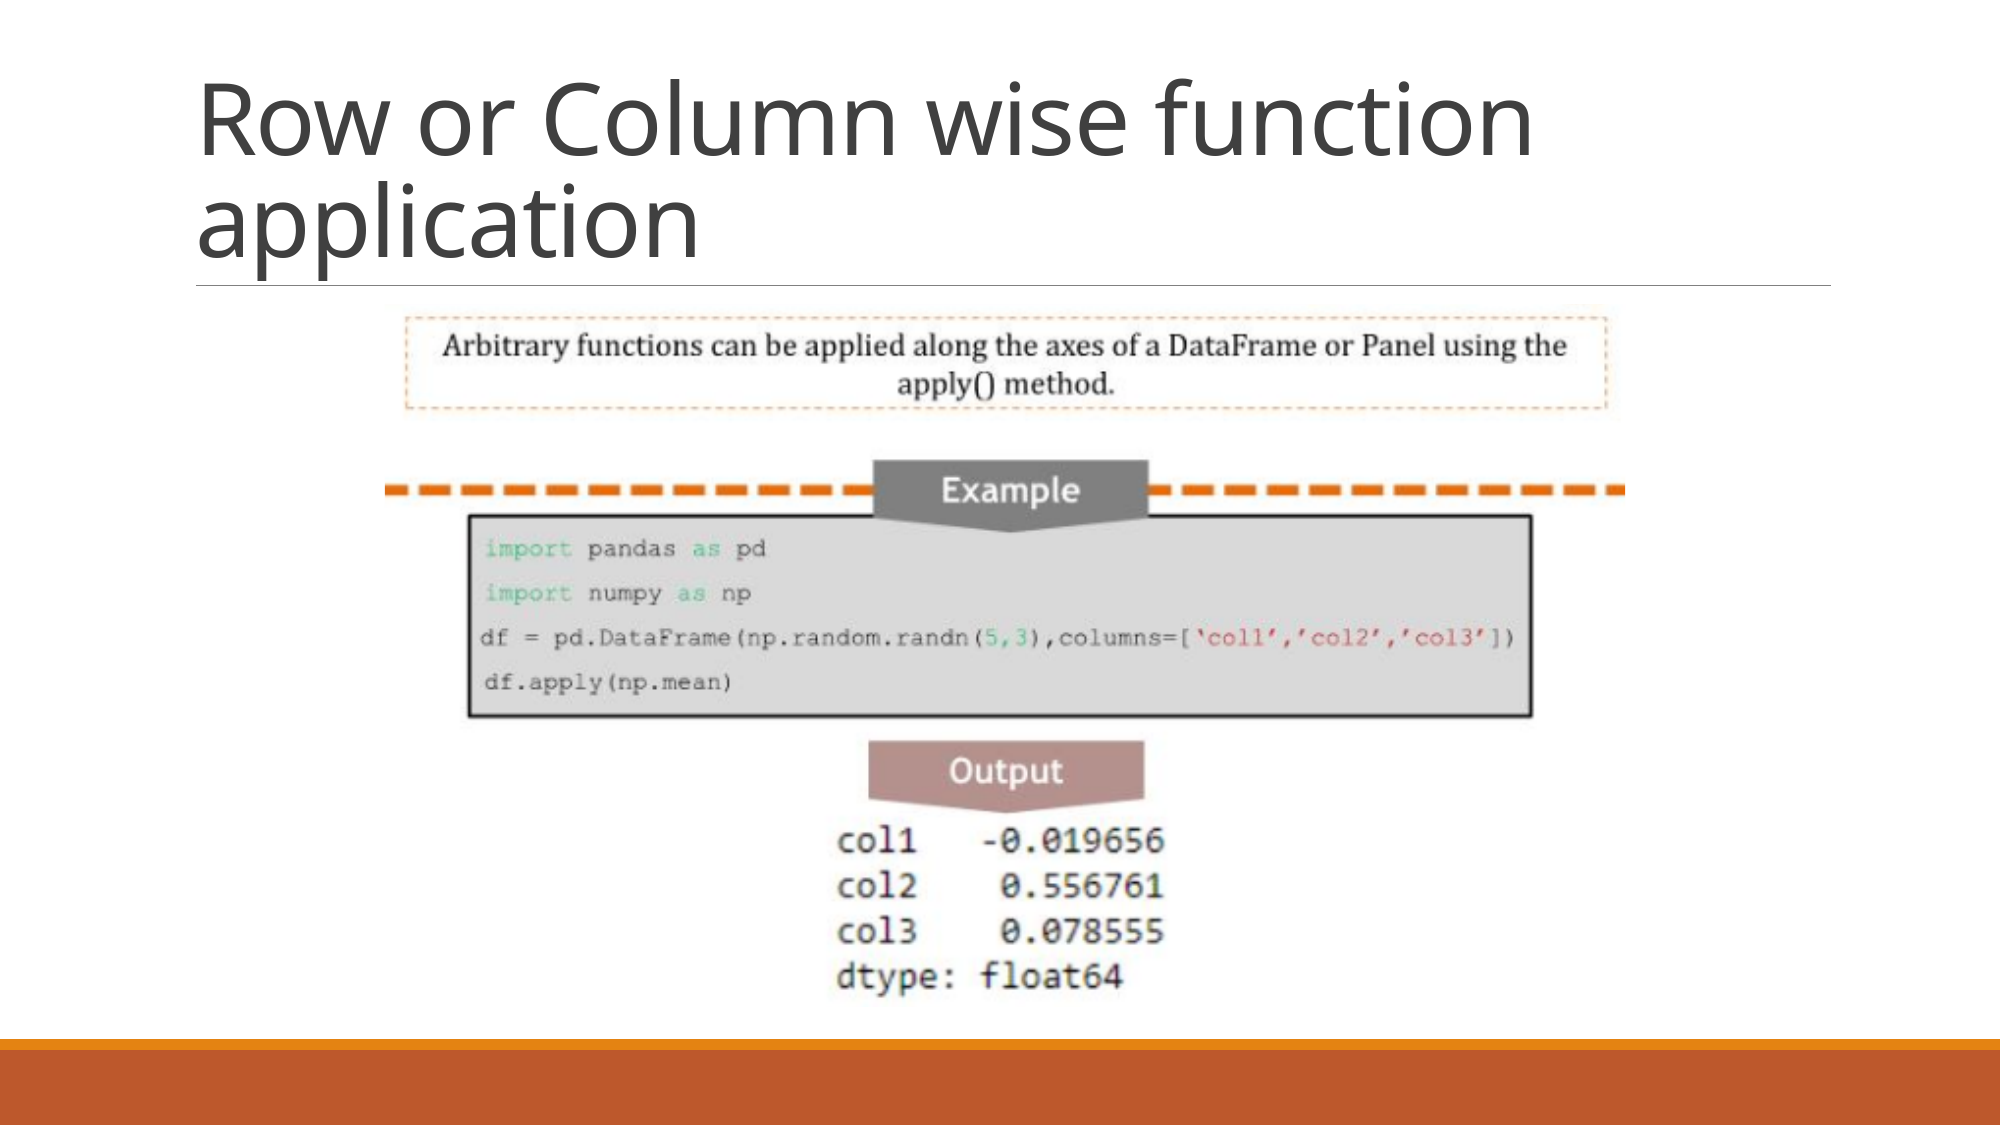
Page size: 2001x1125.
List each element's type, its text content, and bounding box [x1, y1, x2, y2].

picture [384, 303, 1626, 1007]
title Row or Column wise function application [180, 47, 1830, 285]
